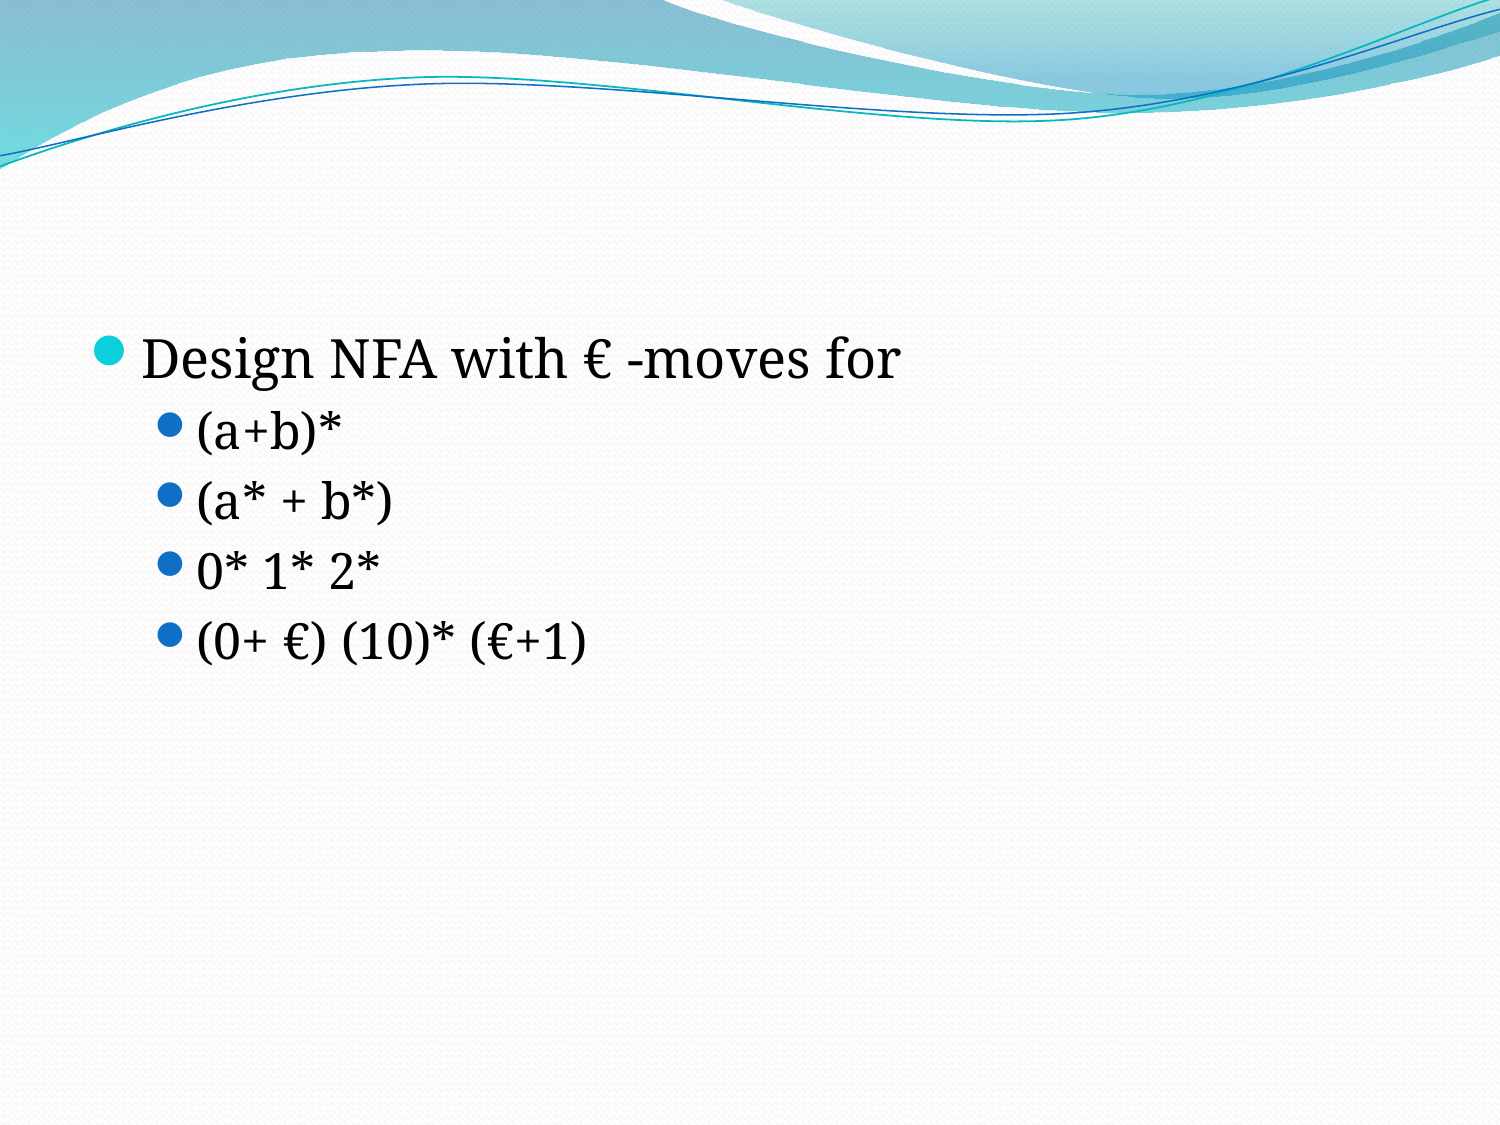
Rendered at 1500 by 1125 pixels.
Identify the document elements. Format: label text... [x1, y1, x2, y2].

list Design NFA with € -moves for (a+b)* (a* + b*) 0* 1* 2* (0+ €) (10)* (€+1) [75, 317, 1425, 1038]
